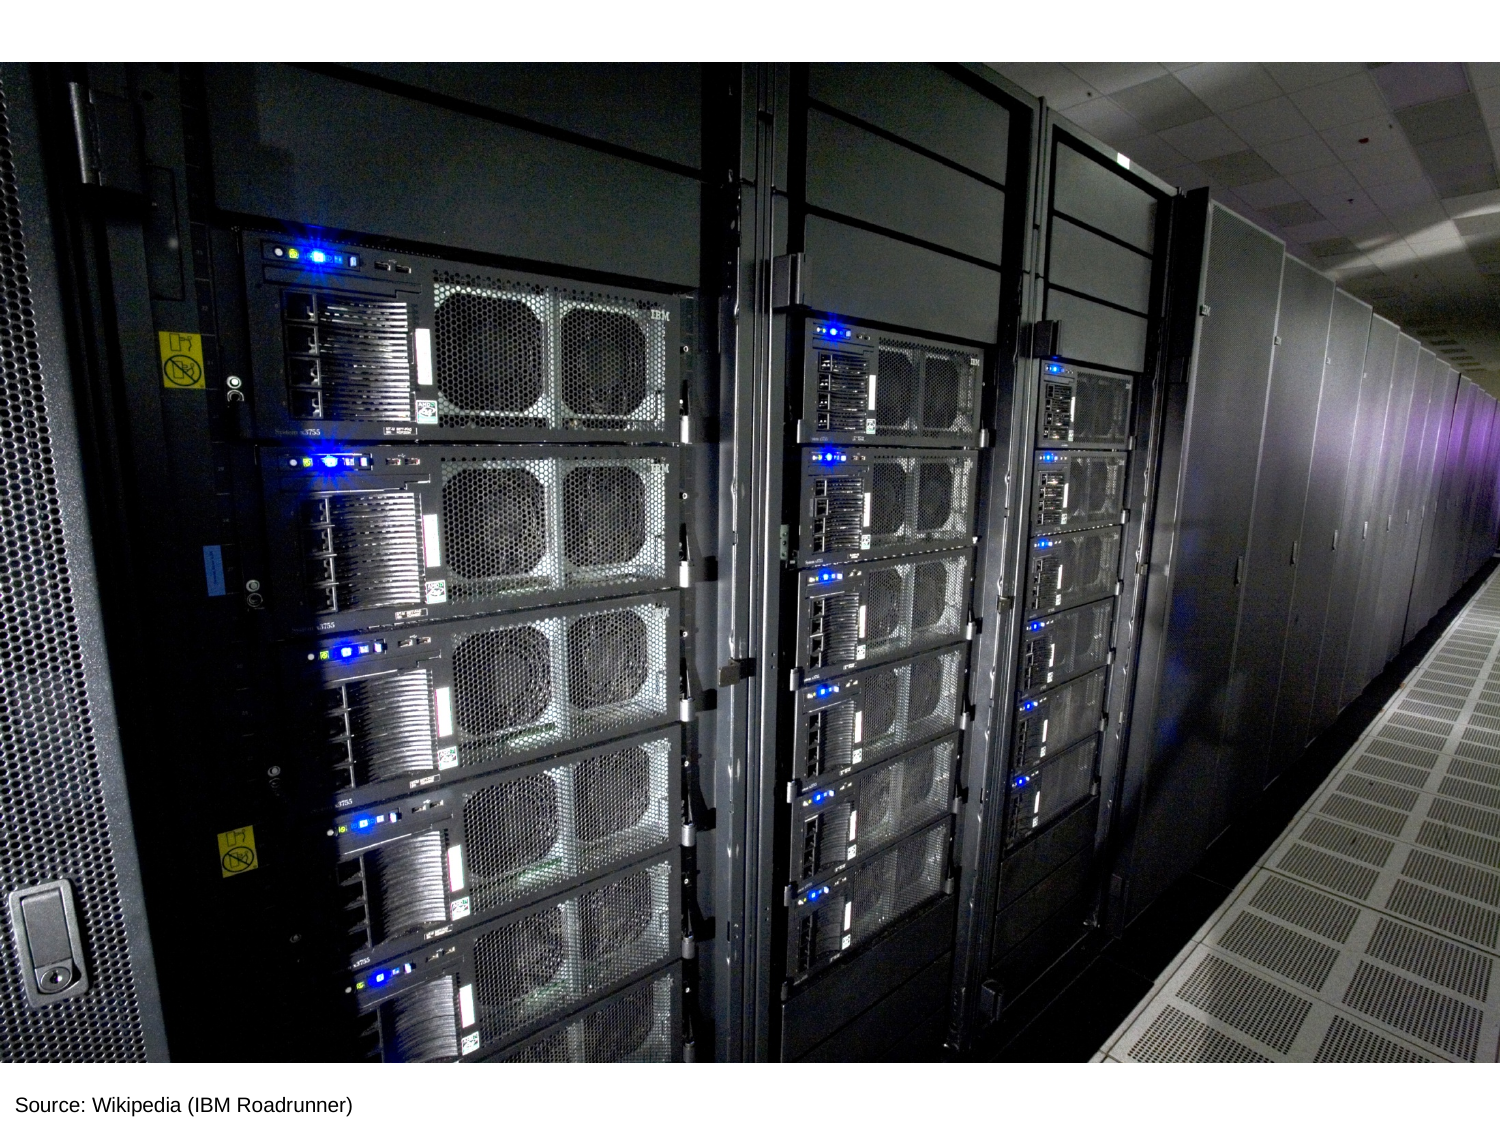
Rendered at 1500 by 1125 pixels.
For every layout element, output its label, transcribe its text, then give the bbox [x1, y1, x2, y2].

picture [0, 62, 1500, 1063]
text_box Source: Wikipedia (IBM Roadrunner) [0, 1084, 388, 1125]
